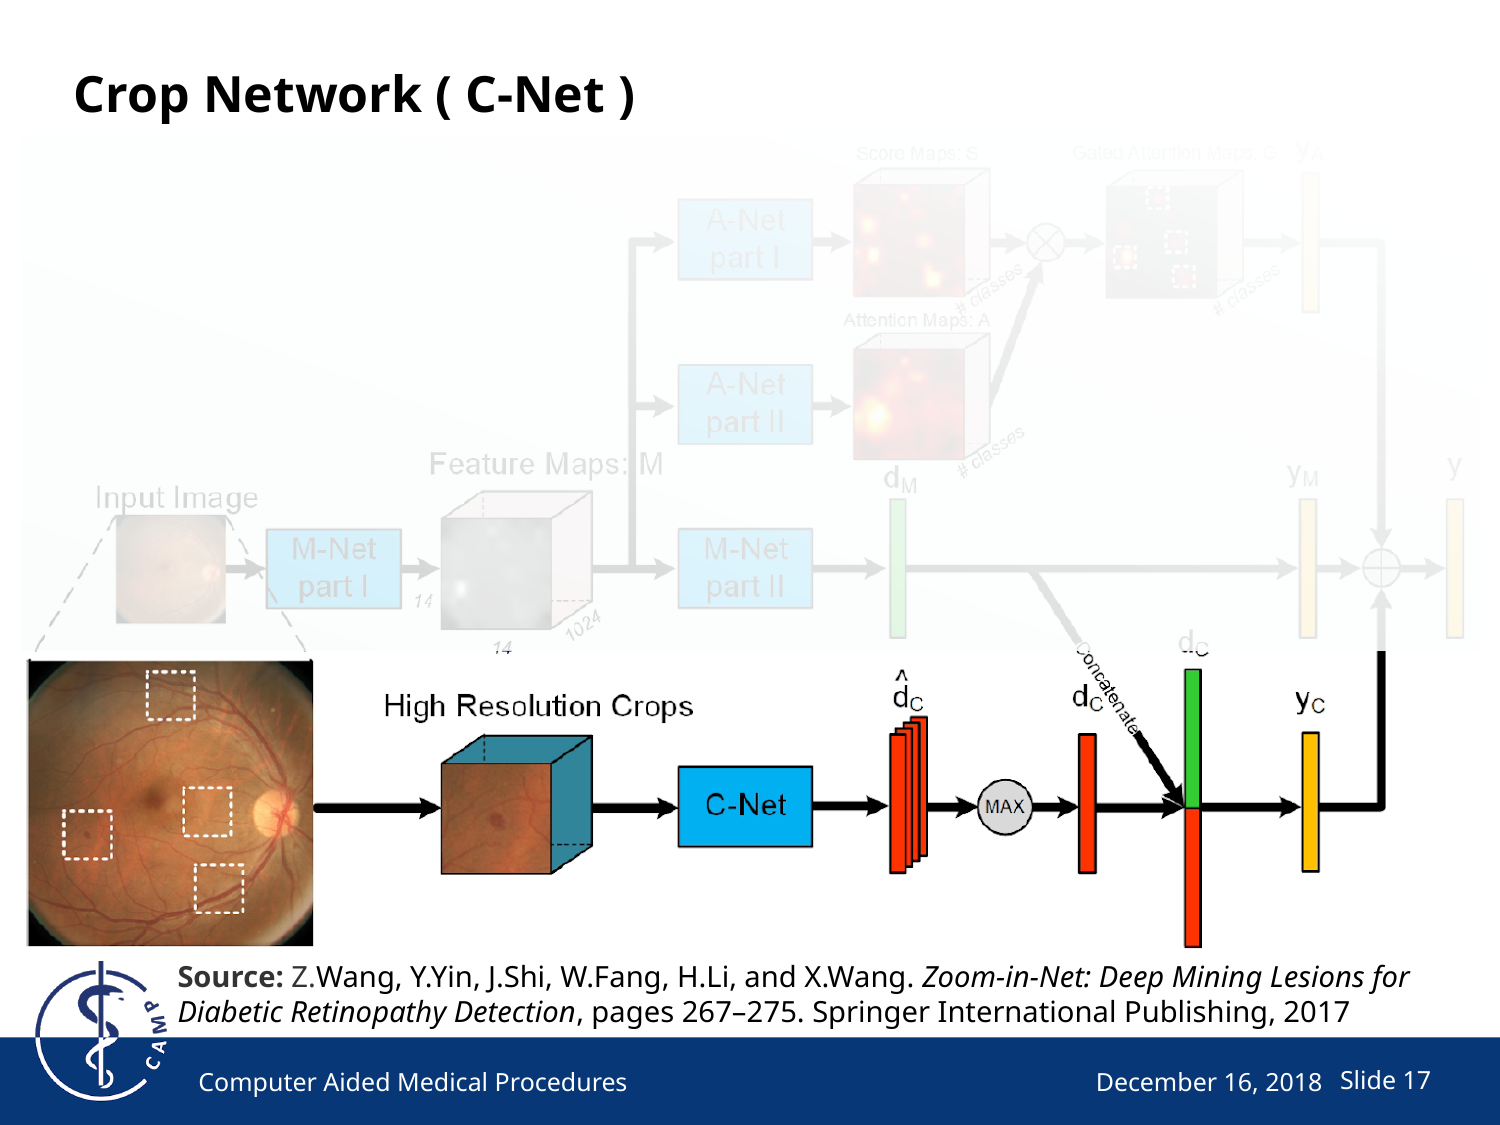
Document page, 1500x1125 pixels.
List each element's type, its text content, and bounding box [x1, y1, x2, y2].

text_box Source: Z.Wang, Y.Yin, J.Shi, W.Fang, H.Li, and X.Wang. Zoom-in-Net: Deep Mining Lesions for Diabetic Retinopathy Detection, pages 267–275. Springer International Publishing, 2017 [162, 950, 1500, 1037]
title Crop Network ( C-Net ) [58, 37, 1438, 130]
picture [0, 0, 1500, 1125]
slide_number Slide 17 [1325, 1037, 1500, 1125]
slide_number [800, 1037, 1325, 1125]
footer Computer Aided Medical Procedures [183, 1037, 800, 1125]
